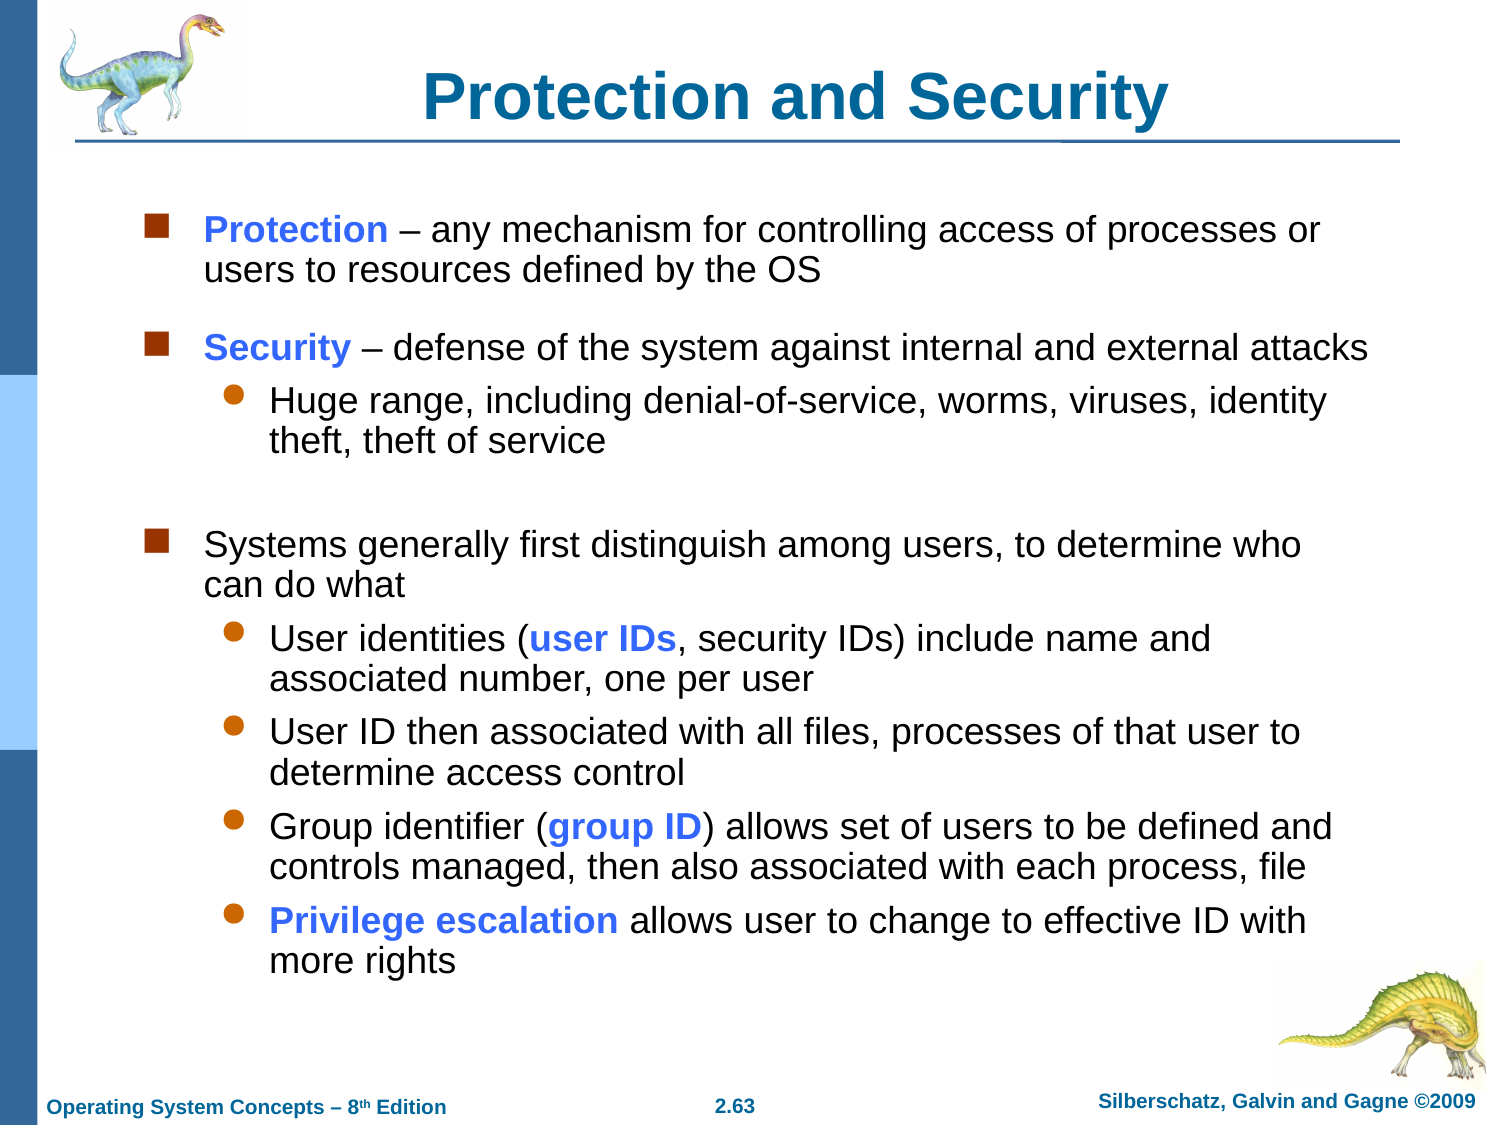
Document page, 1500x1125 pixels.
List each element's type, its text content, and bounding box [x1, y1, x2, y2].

picture [1275, 959, 1486, 1090]
picture [46, 0, 243, 149]
title Protection and Security [167, 45, 1426, 141]
list Protection – any mechanism for controlling access of processes or users to resources defined by the OS Security – defense of the system against internal and external attacks Huge range, including denial-of-service, worms, viruses, identity theft, theft of service Systems generally first distinguish among users, to determine who can do what User identities (user IDs, security IDs) include name and associated number, one per user User ID then associated with all files, processes of that user to determine access control Group identifier (group ID) allows set of users to be defined and controls managed, then also associated with each process, file Privilege escalation allows user to change to effective ID with more rights [132, 202, 1388, 1053]
